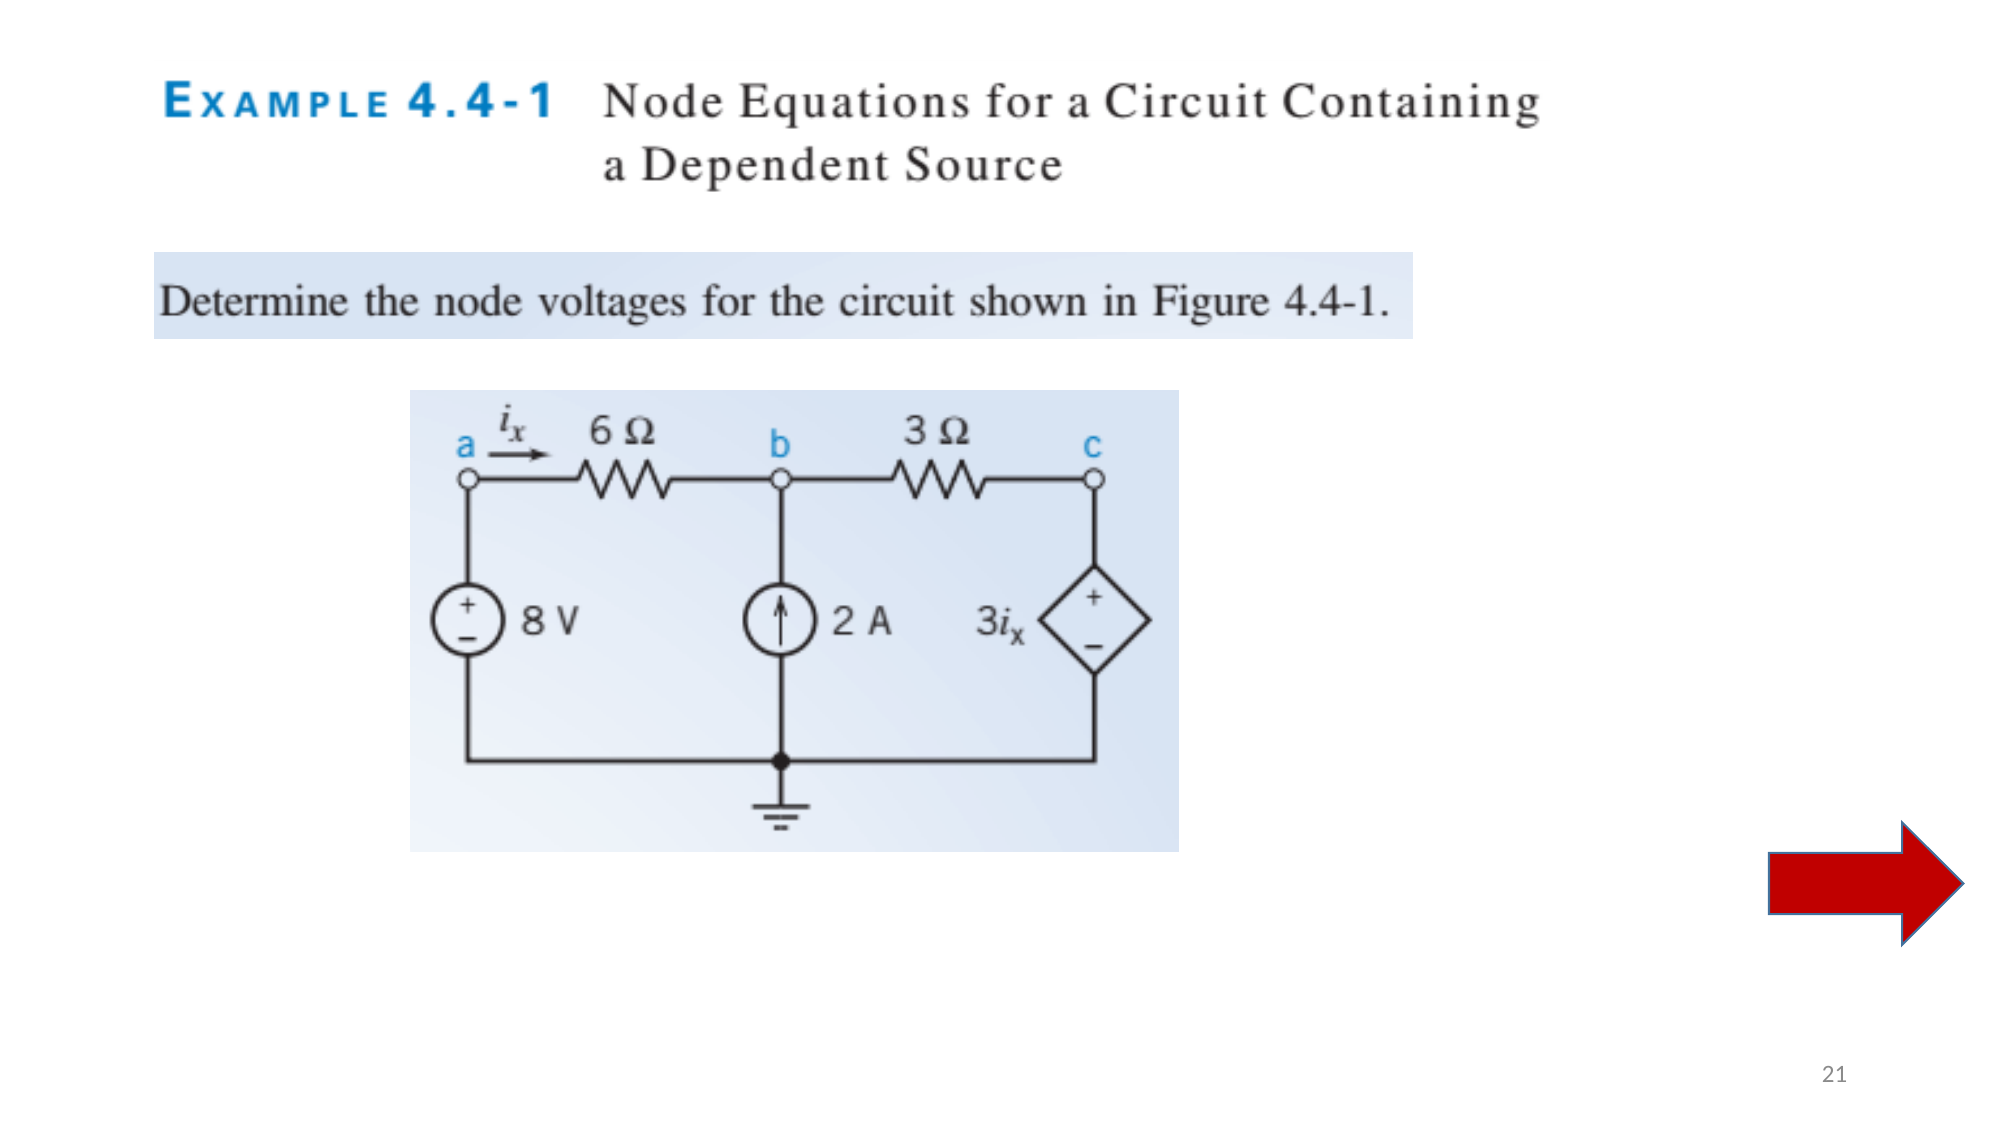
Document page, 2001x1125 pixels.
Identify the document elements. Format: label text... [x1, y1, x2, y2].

picture [410, 390, 1179, 852]
picture [154, 59, 1551, 202]
picture [154, 252, 1413, 339]
slide_number 21 [1412, 1042, 1863, 1103]
text_box [1767, 819, 1965, 948]
